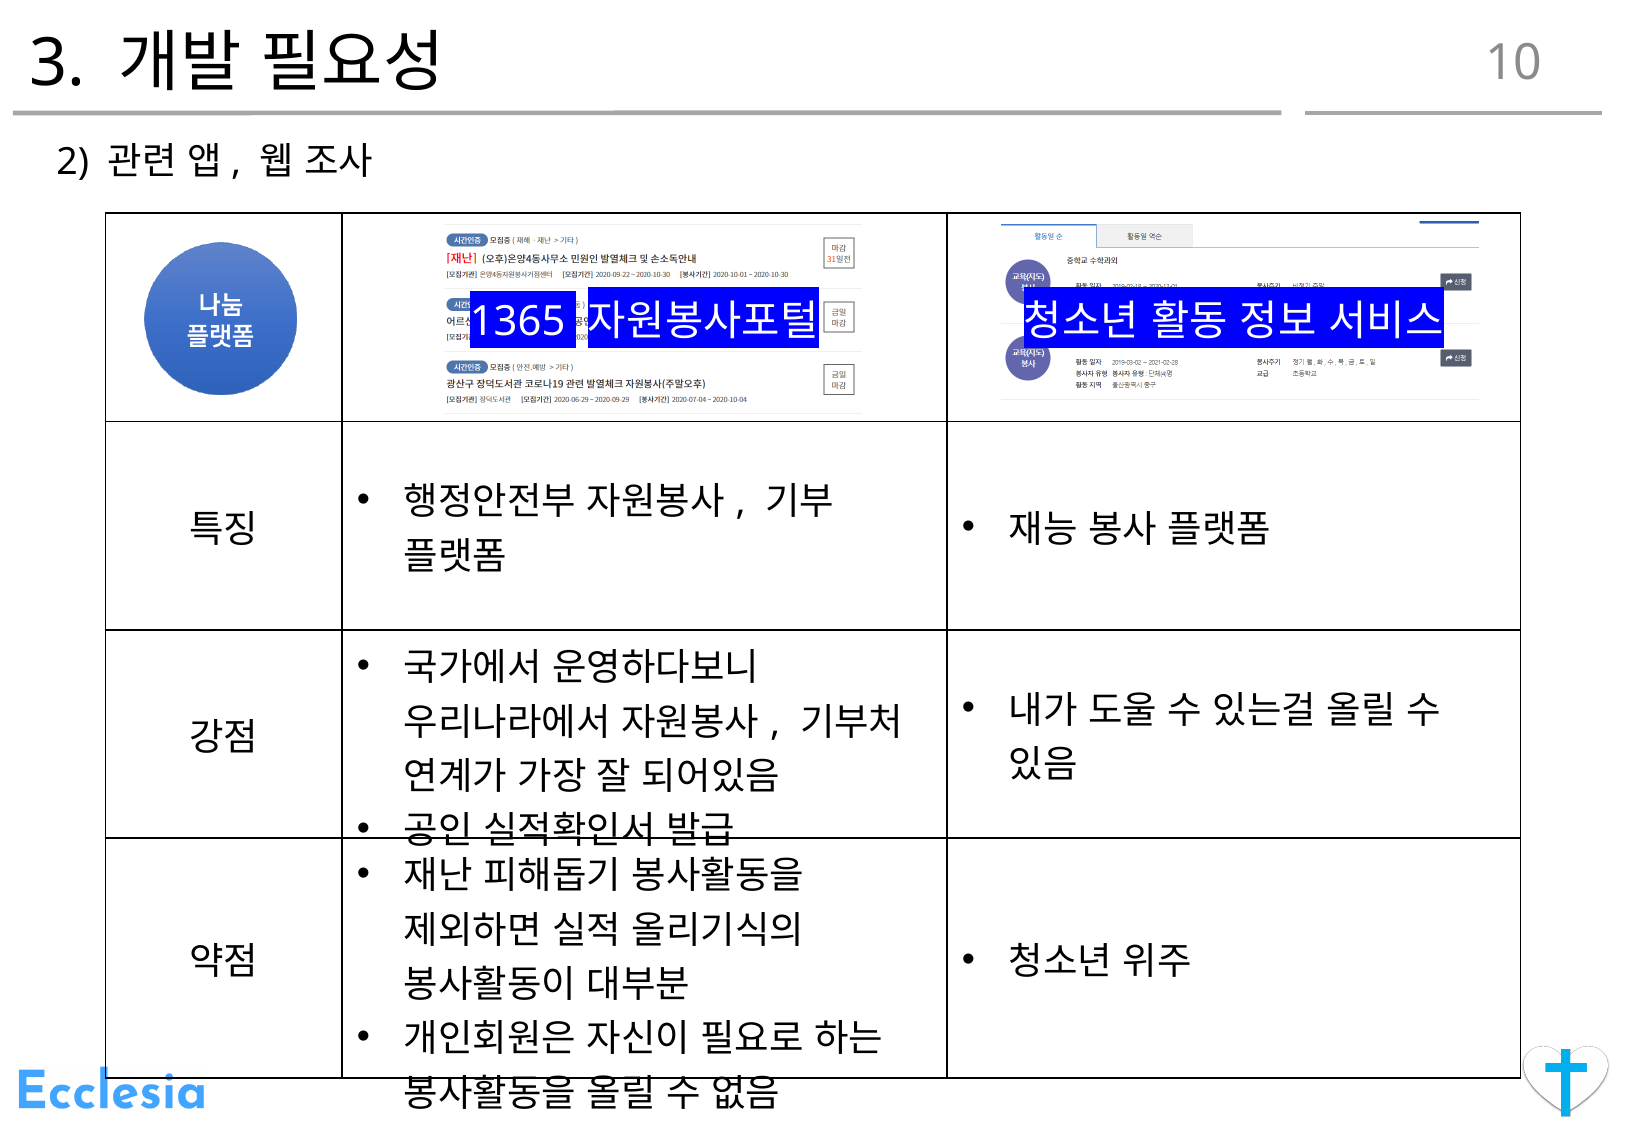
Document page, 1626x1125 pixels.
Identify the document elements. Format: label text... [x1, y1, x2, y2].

table_cell 재능 봉사 플랫폼 [948, 422, 1520, 629]
picture [1001, 221, 1479, 403]
table_header 청소년 활동 정보 서비스 [948, 214, 1520, 421]
slide_number 10 [1202, 33, 1557, 94]
table_cell 특징 [106, 422, 341, 629]
table_cell 강점 [106, 631, 341, 837]
picture [144, 242, 297, 395]
table_cell 내가 도울 수 있는걸 올릴 수 있음 [948, 631, 1520, 837]
table_header [106, 214, 341, 421]
text_box 2) 관련 앱, 웹 조사 [41, 129, 1511, 190]
table_cell 행정안전부 자원봉사, 기부 플랫폼 [343, 422, 946, 629]
table_cell 약점 [106, 839, 341, 1077]
text_box 3. 개발 필요성 [14, 13, 1396, 115]
picture [1520, 1044, 1611, 1121]
picture [14, 1065, 208, 1112]
picture [428, 221, 862, 416]
table_cell 청소년 위주 [948, 839, 1520, 1077]
table_cell 국가에서 운영하다보니 우리나라에서 자원봉사, 기부처 연계가 가장 잘 되어있음 공인 실적확인서 발급 [343, 631, 946, 837]
table_cell 재난 피해돕기 봉사활동을 제외하면 실적 올리기식의 봉사활동이 대부분 개인회원은 자신이 필요로 하는 봉사활동을 올릴 수 없음 [343, 839, 946, 1077]
table_header 1365 자원봉사포털 [343, 214, 946, 421]
